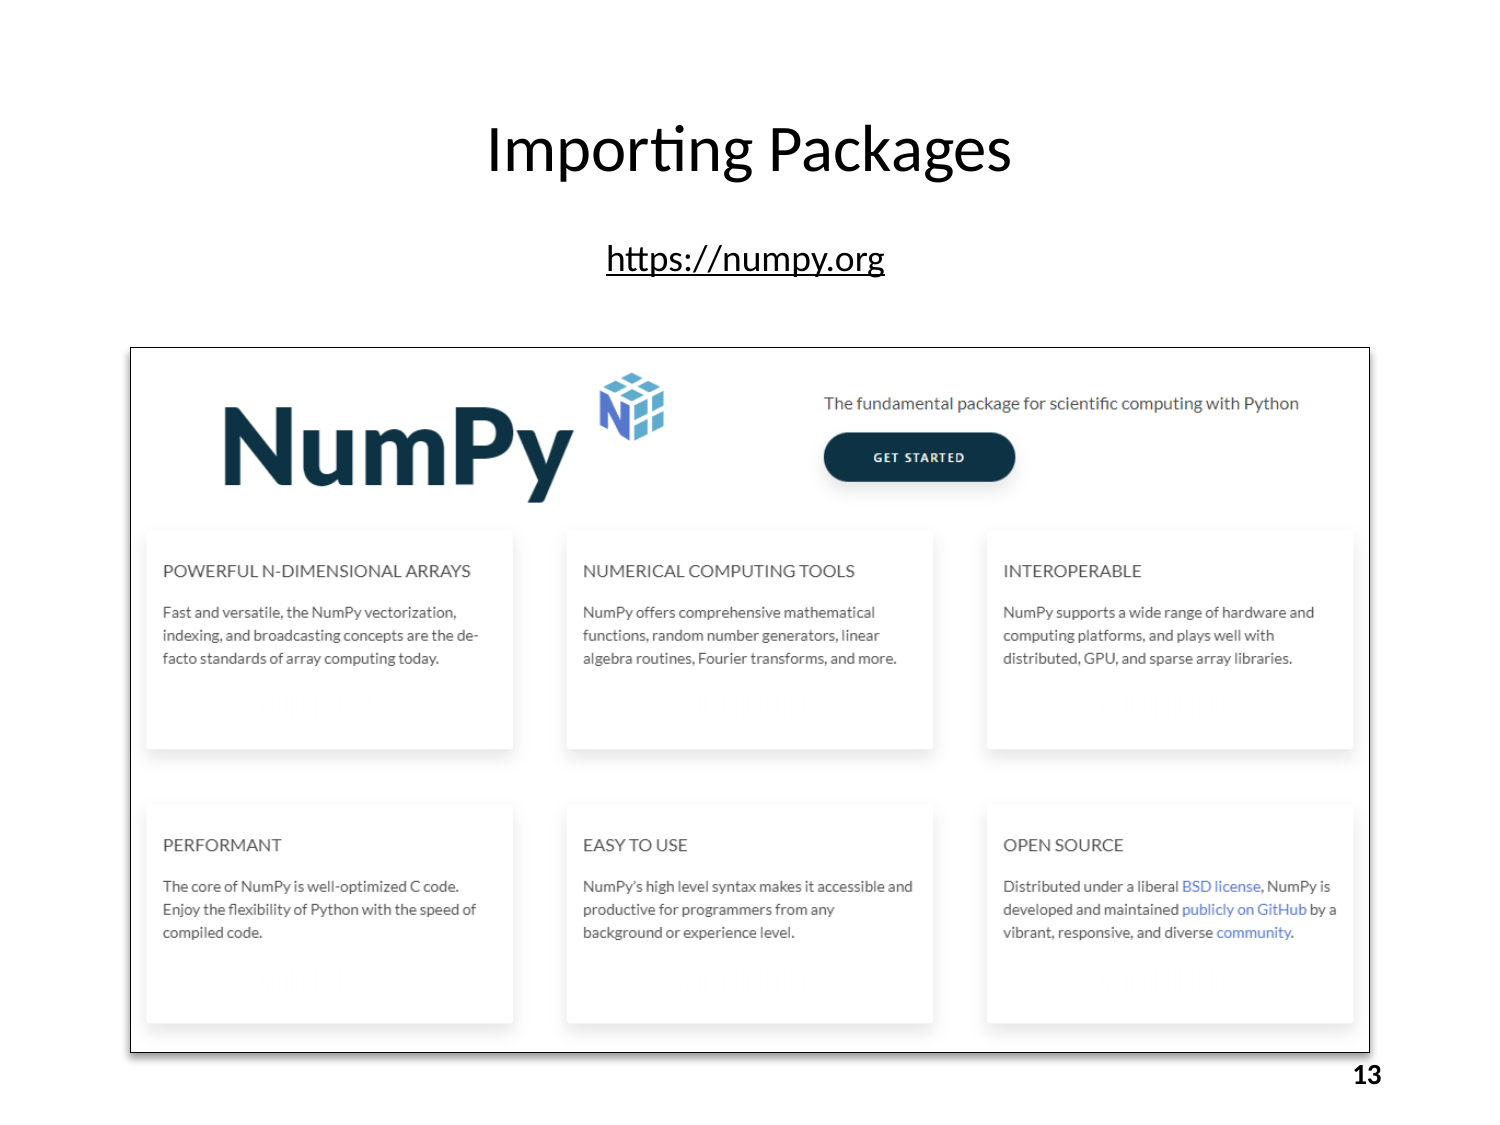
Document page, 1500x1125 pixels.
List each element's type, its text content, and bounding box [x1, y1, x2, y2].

text_box https://numpy.org [494, 226, 1006, 286]
title Importing Packages [103, 59, 1397, 241]
picture [129, 347, 1370, 1053]
slide_number 13 [1059, 1042, 1397, 1103]
